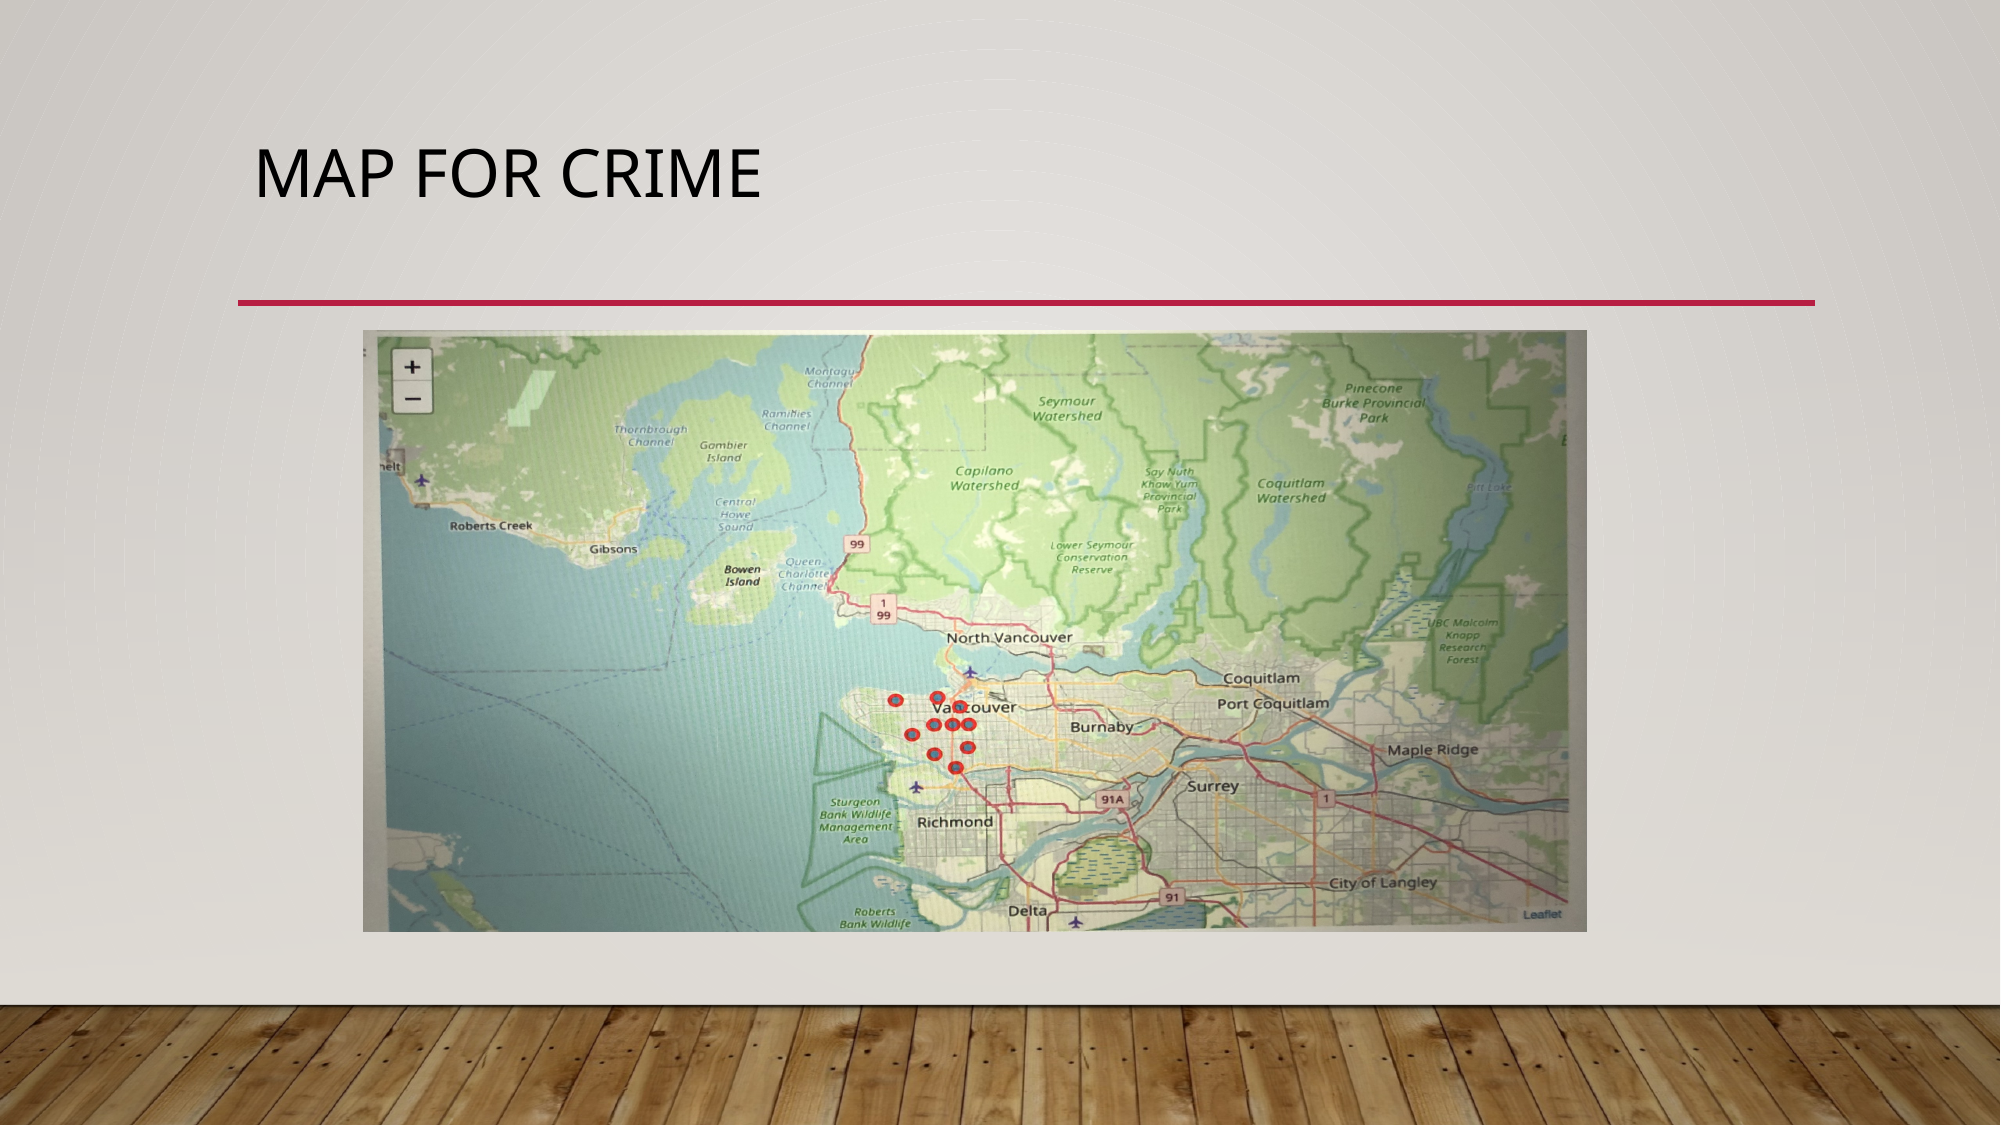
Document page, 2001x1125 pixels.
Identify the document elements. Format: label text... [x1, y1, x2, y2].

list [362, 330, 1588, 932]
picture [0, 1005, 2000, 1125]
title Map for crime [238, 131, 1814, 305]
